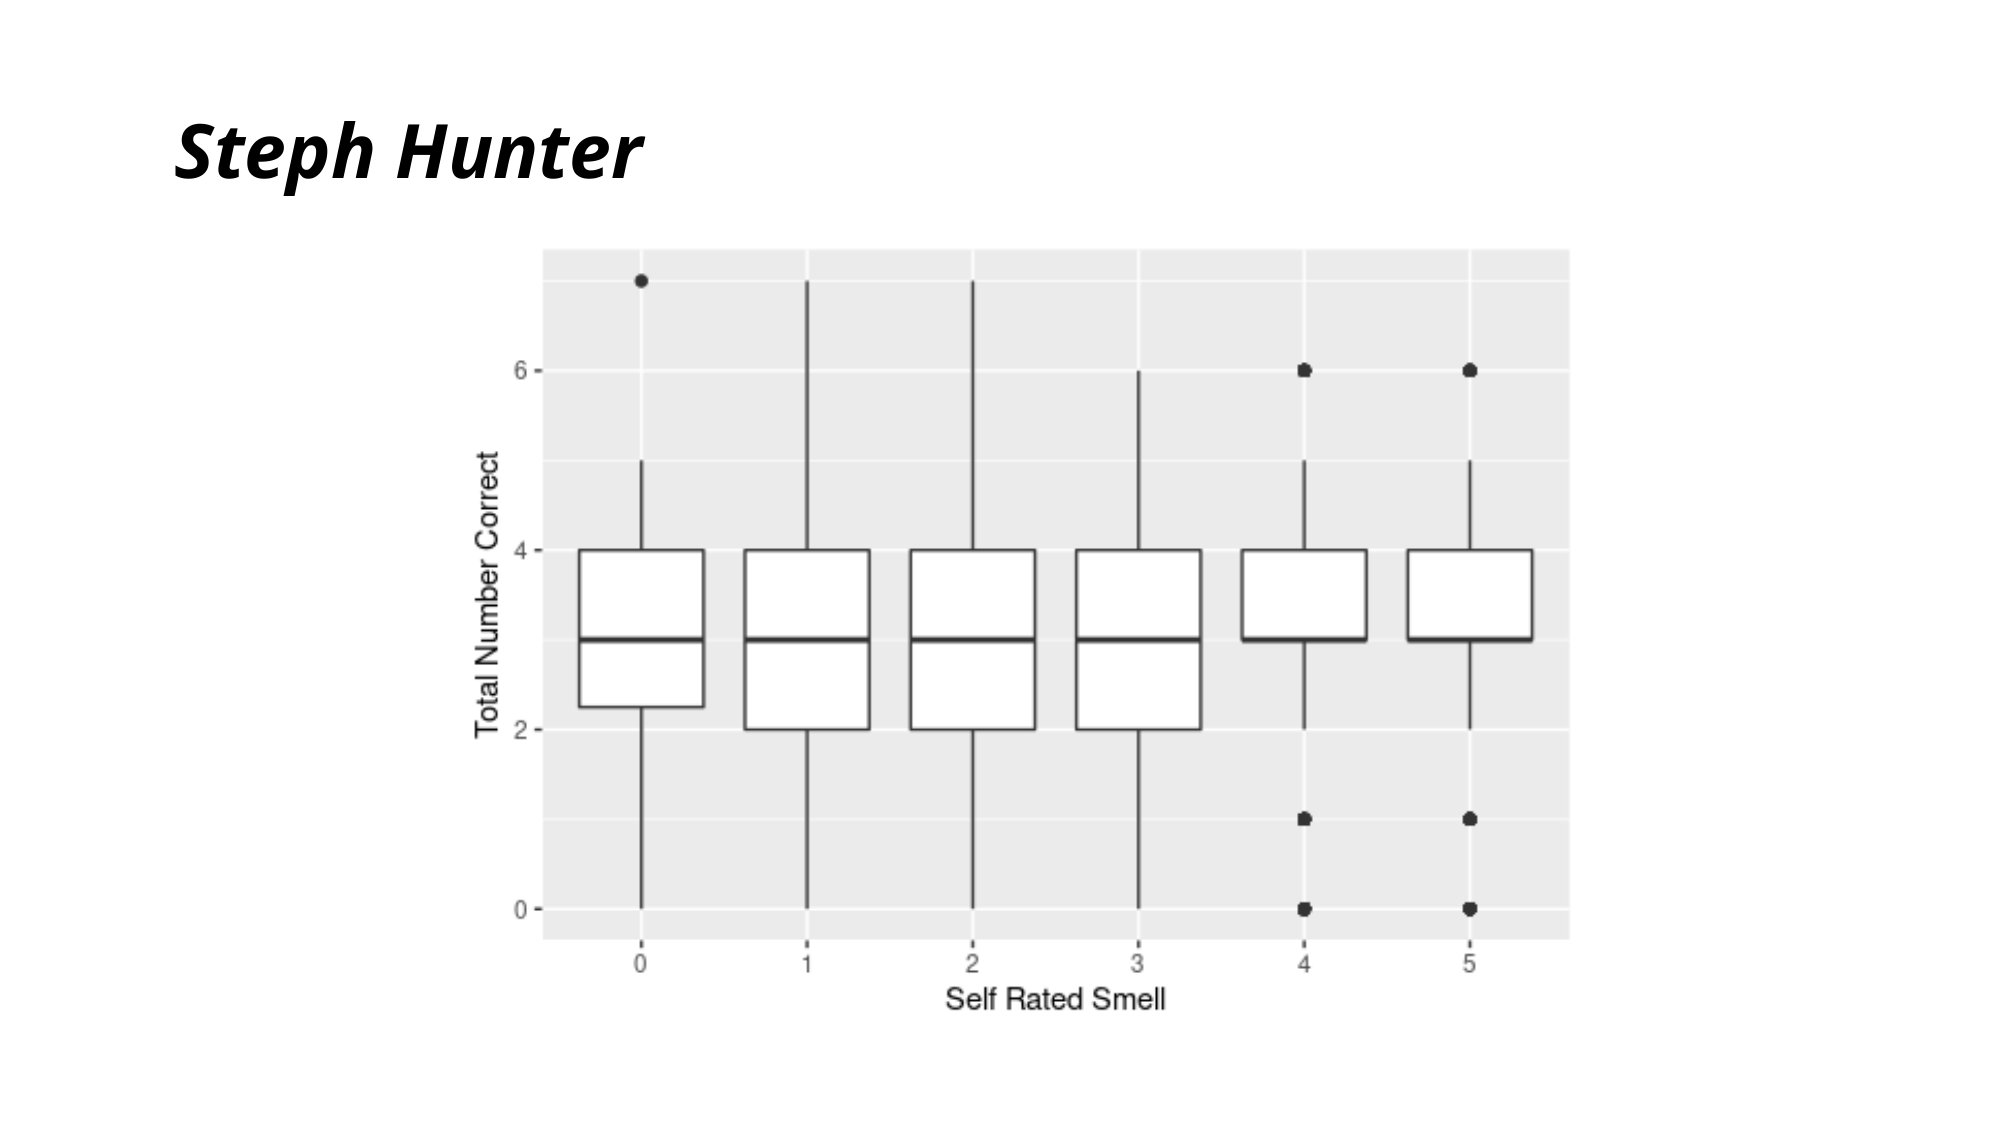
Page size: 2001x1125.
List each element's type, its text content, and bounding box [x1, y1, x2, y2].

picture [461, 235, 1585, 1033]
text_box Steph Hunter [159, 96, 1249, 201]
